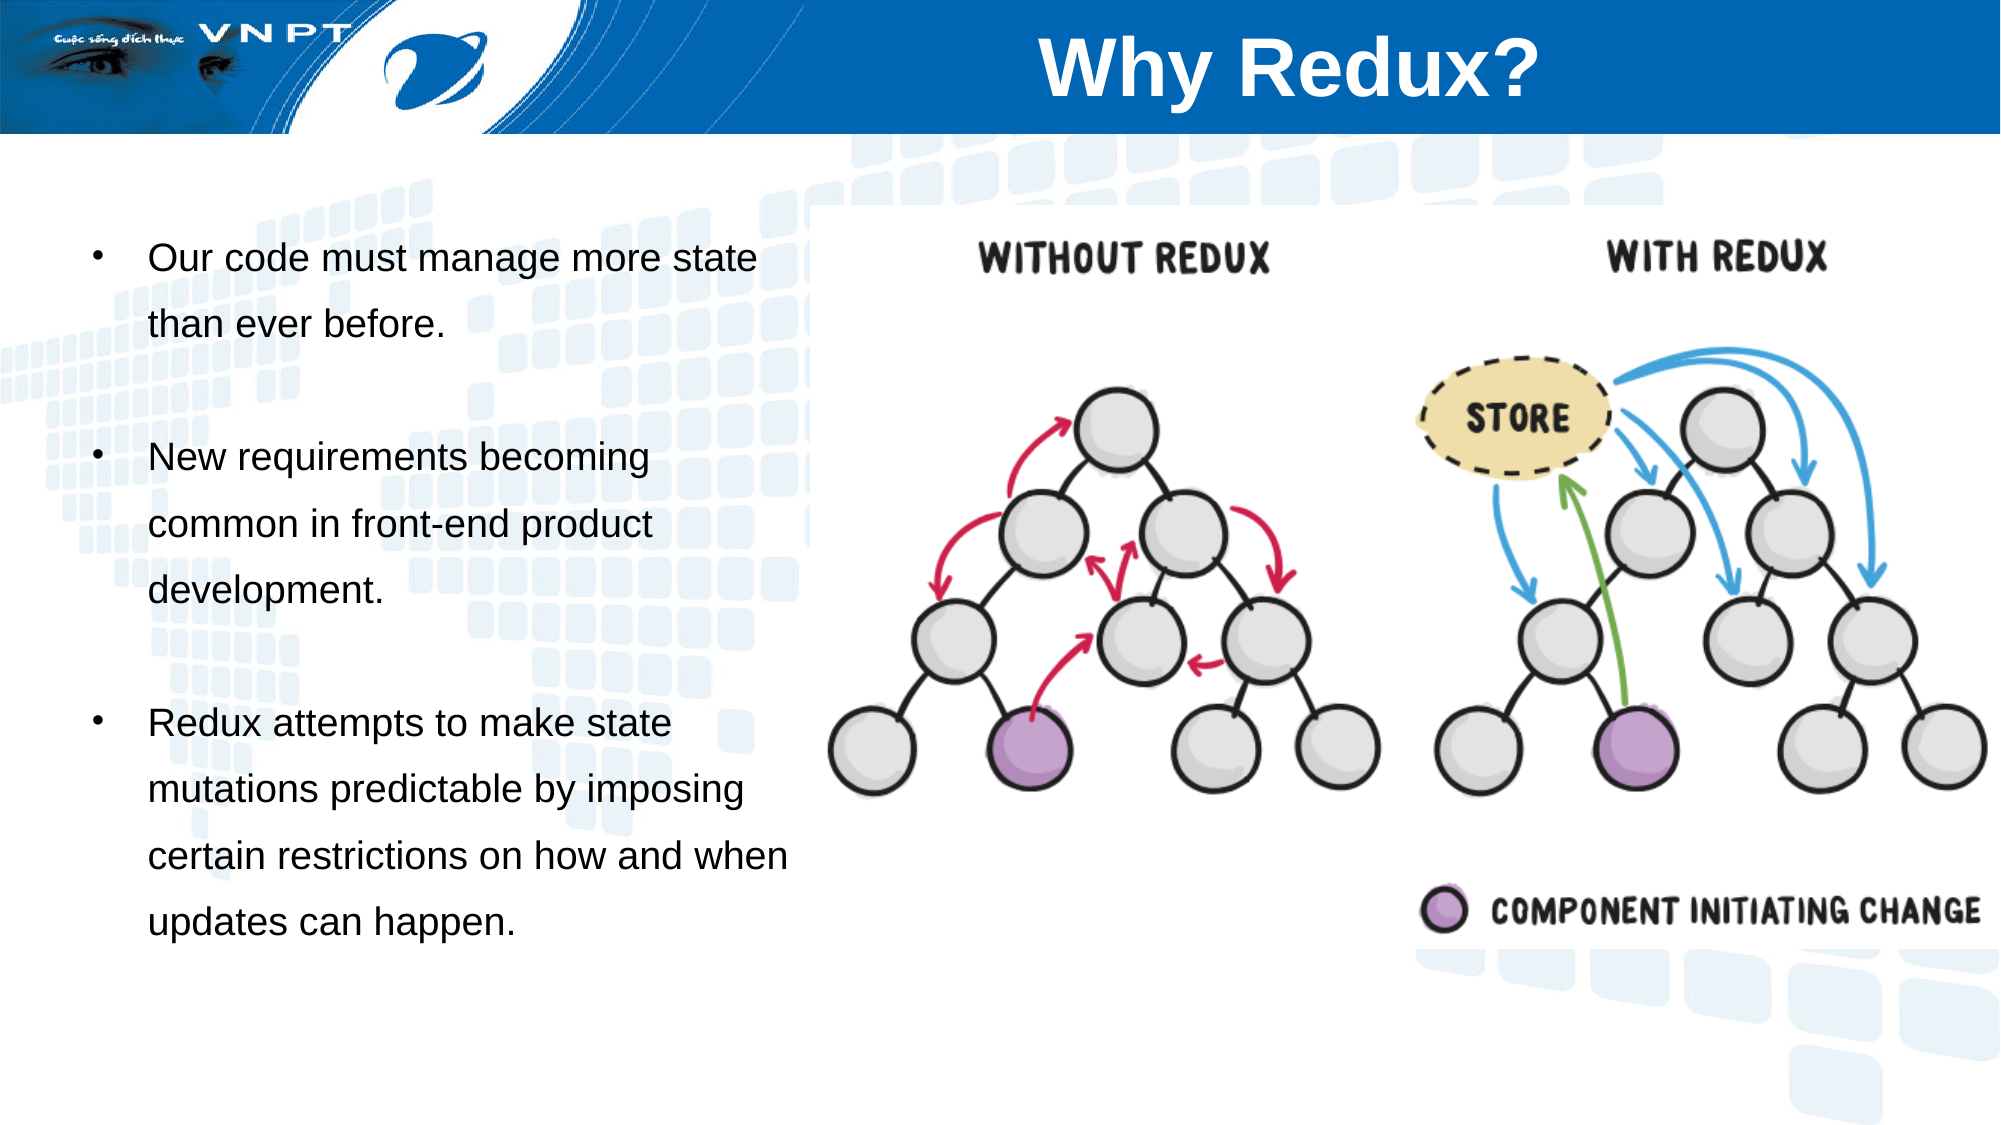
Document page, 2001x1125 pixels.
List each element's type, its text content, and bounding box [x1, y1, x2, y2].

picture [0, 0, 2001, 1125]
text_box Why Redux? [580, 0, 2000, 126]
text_box Our code must manage more state than ever before. New requirements becoming common in front-end product development. Redux attempts to make state mutations predictable by imposing certain restrictions on how and when updates can happen. [76, 205, 811, 970]
